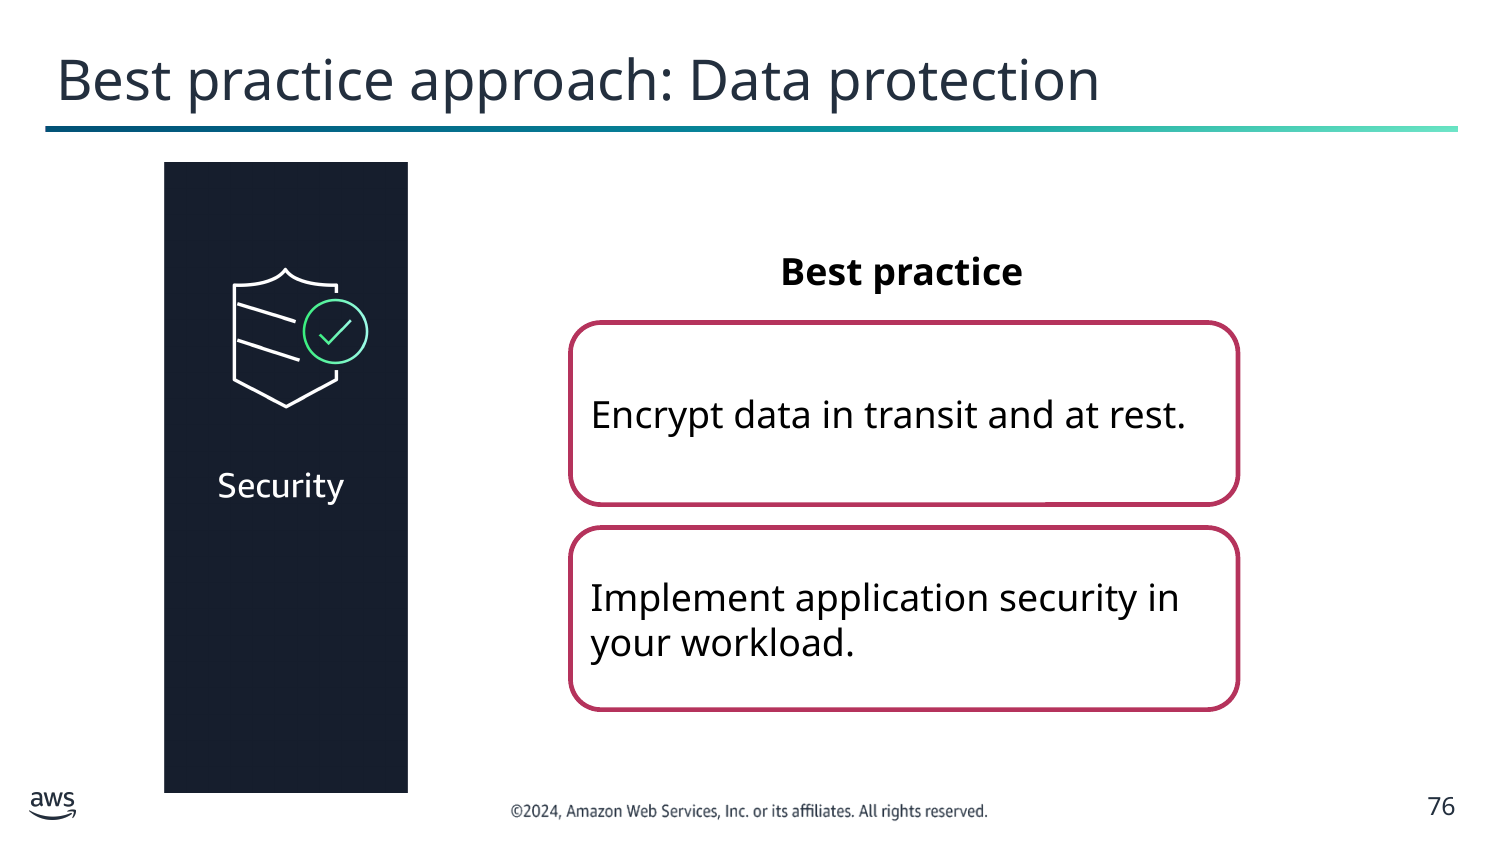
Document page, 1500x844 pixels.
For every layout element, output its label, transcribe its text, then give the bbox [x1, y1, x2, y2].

picture [535, 128, 1458, 132]
slide_number ‹#› [1396, 793, 1456, 822]
picture [29, 792, 76, 820]
title Best practice approach: Data protection [45, 37, 1466, 128]
picture [164, 162, 408, 794]
text_box Best practice [722, 242, 1082, 299]
picture [465, 795, 1034, 829]
text_box Encrypt data in transit and at rest. [570, 322, 1239, 505]
text_box Implement application security in your workload. [570, 527, 1239, 710]
